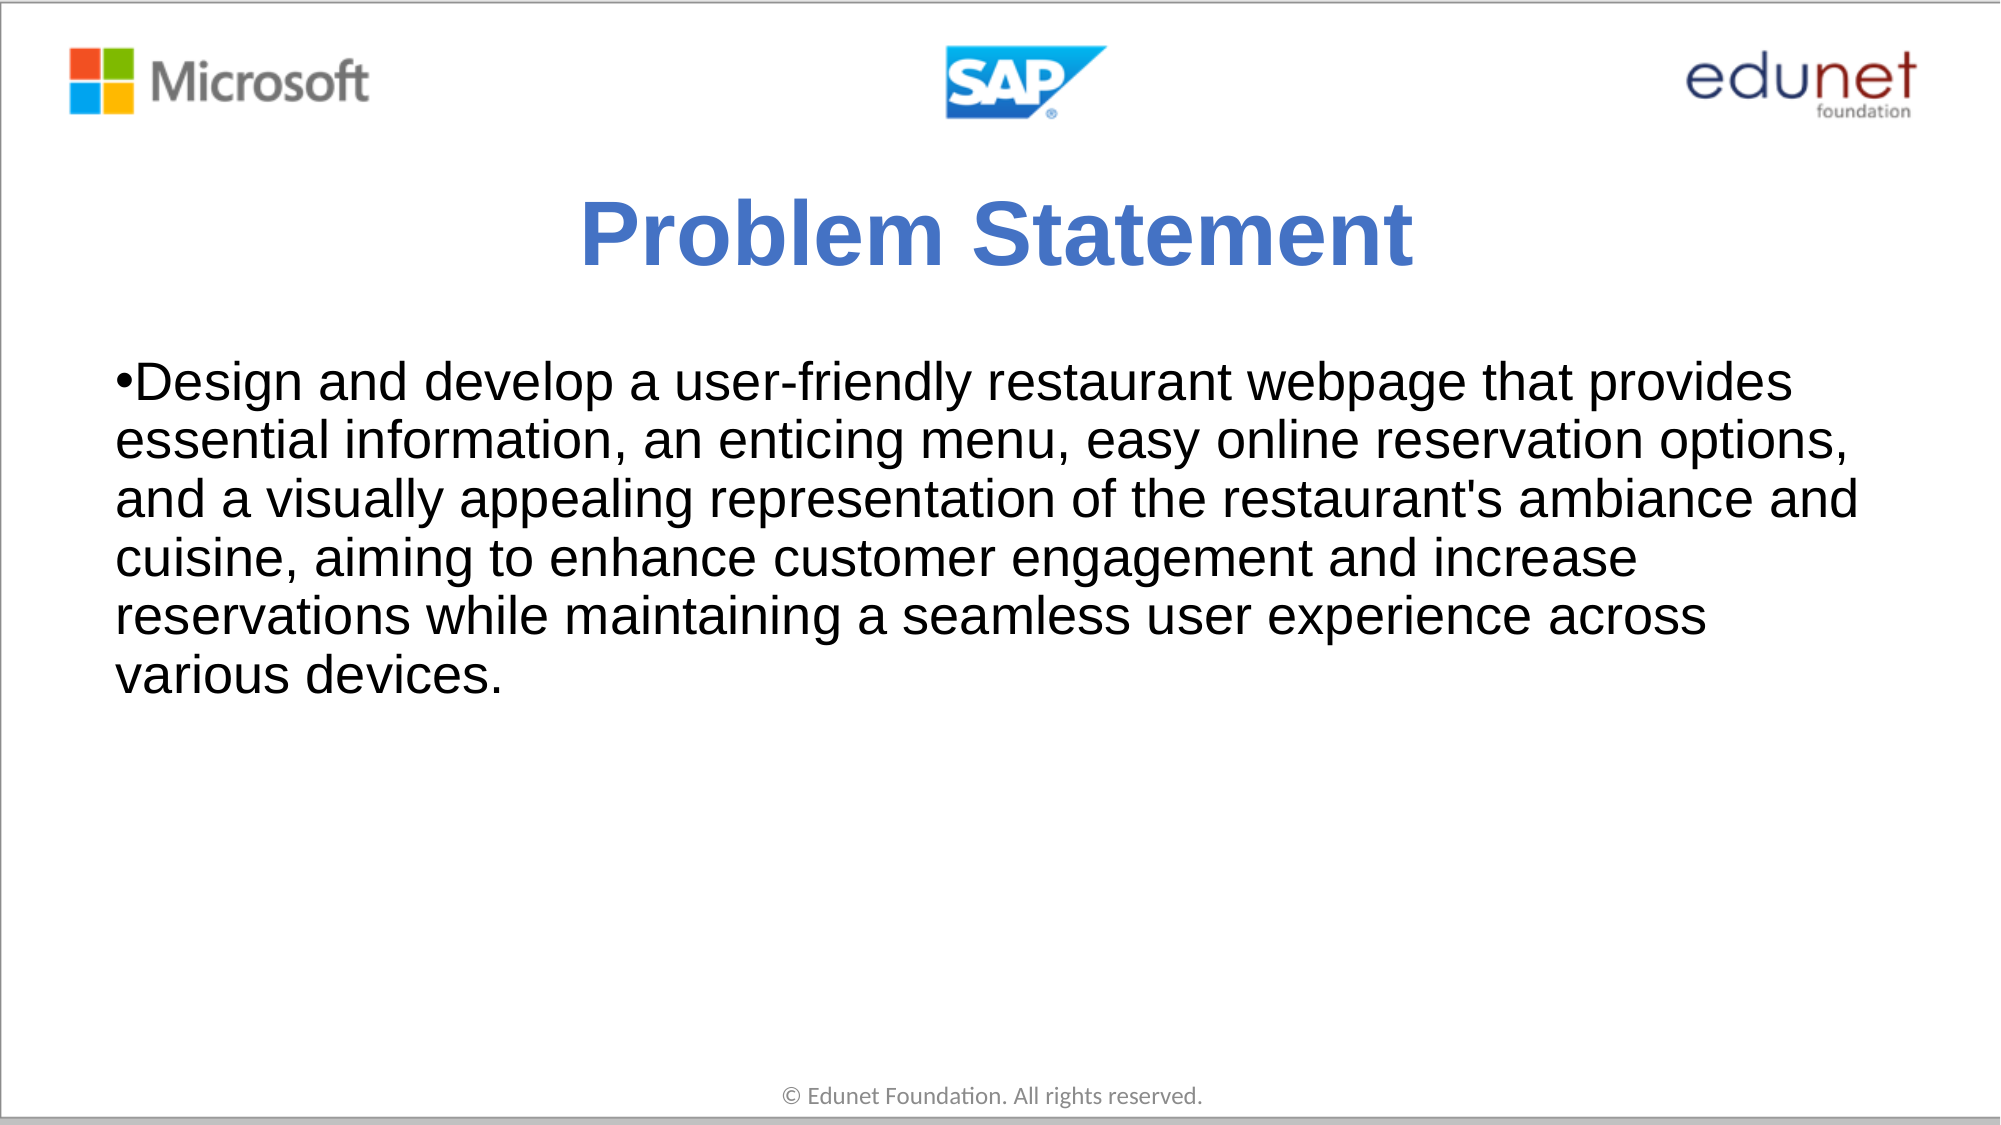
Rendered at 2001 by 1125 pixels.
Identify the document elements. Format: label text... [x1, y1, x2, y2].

subtitle Design and develop a user-friendly restaurant webpage that provides essential information, an enticing menu, easy online reservation options, and a visually appealing representation of the restaurant's ambiance and cuisine, aiming to enhance customer engagement and increase reservations while maintaining a seamless user experience across various devices. [100, 346, 1931, 1063]
picture [0, 0, 2001, 1125]
title Problem Statement [247, 158, 1748, 293]
footer © Edunet Foundation. All rights reserved. [655, 1065, 1331, 1125]
